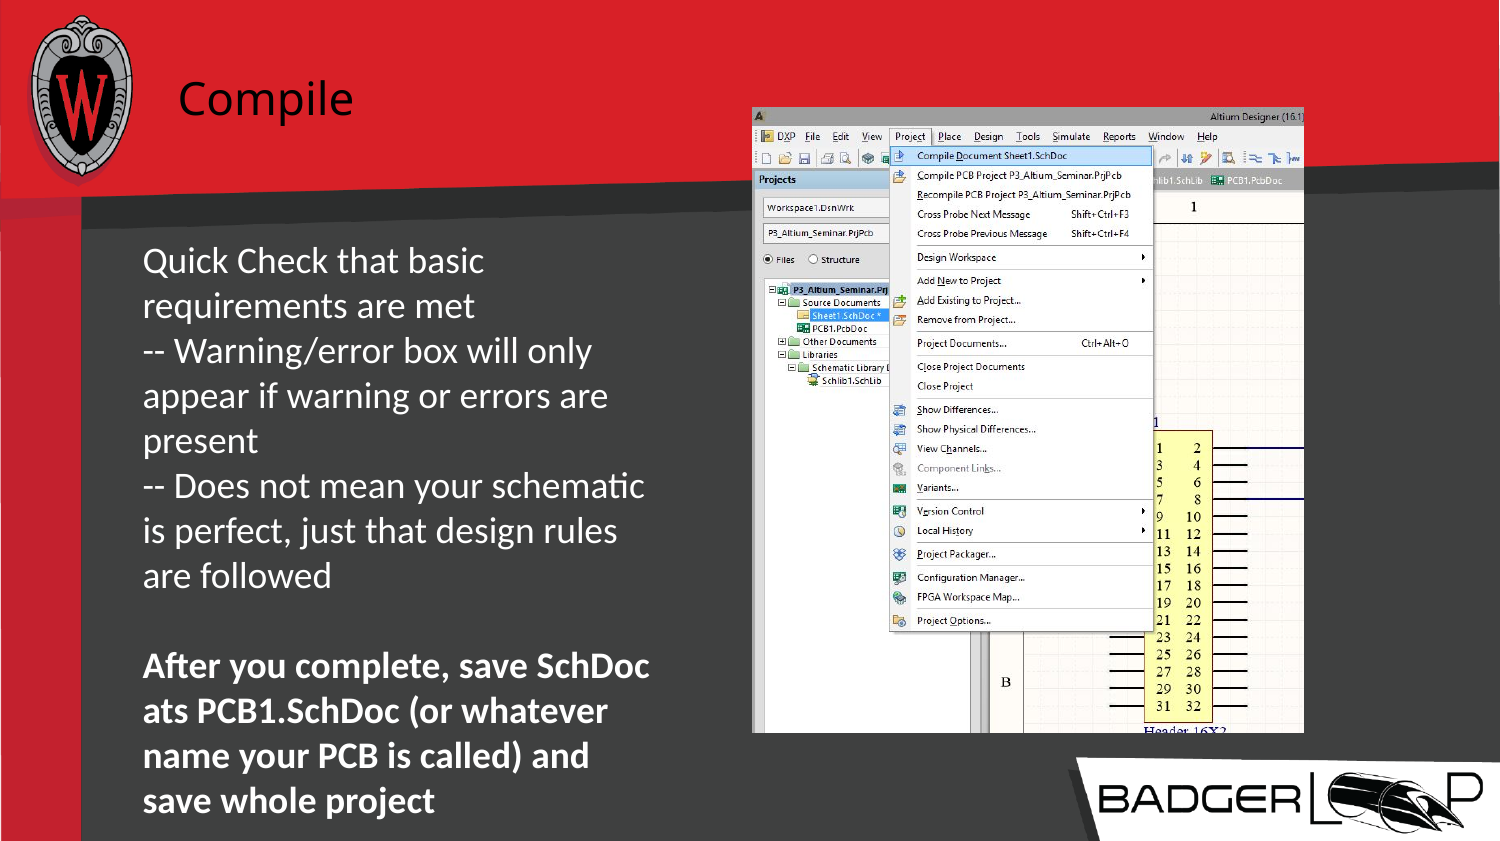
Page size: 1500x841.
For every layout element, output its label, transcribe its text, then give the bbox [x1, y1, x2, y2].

picture [0, 0, 1500, 841]
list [751, 106, 1304, 734]
text_box Quick Check that basic requirements are met -- Warning/error box will only appear if warning or errors are present -- Does not mean your schematic is perfect, just that design rules are followed After you complete, save SchDoc ats PCB1.SchDoc (or whatever name your PCB is called) and save whole project [127, 228, 679, 828]
title Compile [162, 72, 1375, 123]
